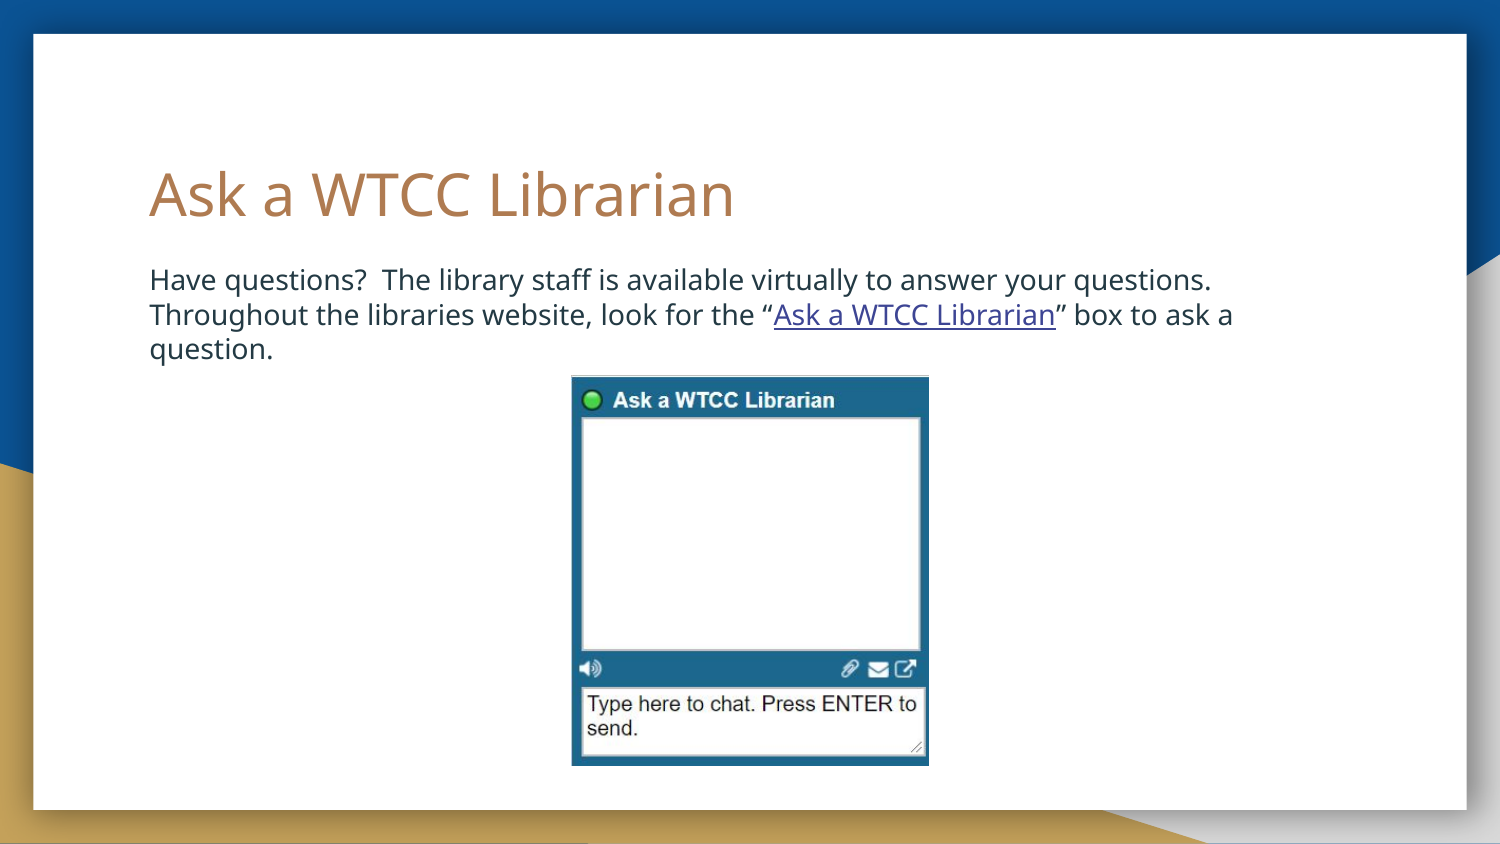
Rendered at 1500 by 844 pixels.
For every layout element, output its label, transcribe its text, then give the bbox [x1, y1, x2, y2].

picture [571, 375, 929, 767]
list Have questions? The library staff is available virtually to answer your questions. Throughout the libraries website, look for the “Ask a WTCC Librarian” box to ask a question. [134, 249, 1366, 398]
title Ask a WTCC Librarian [134, 138, 1366, 249]
